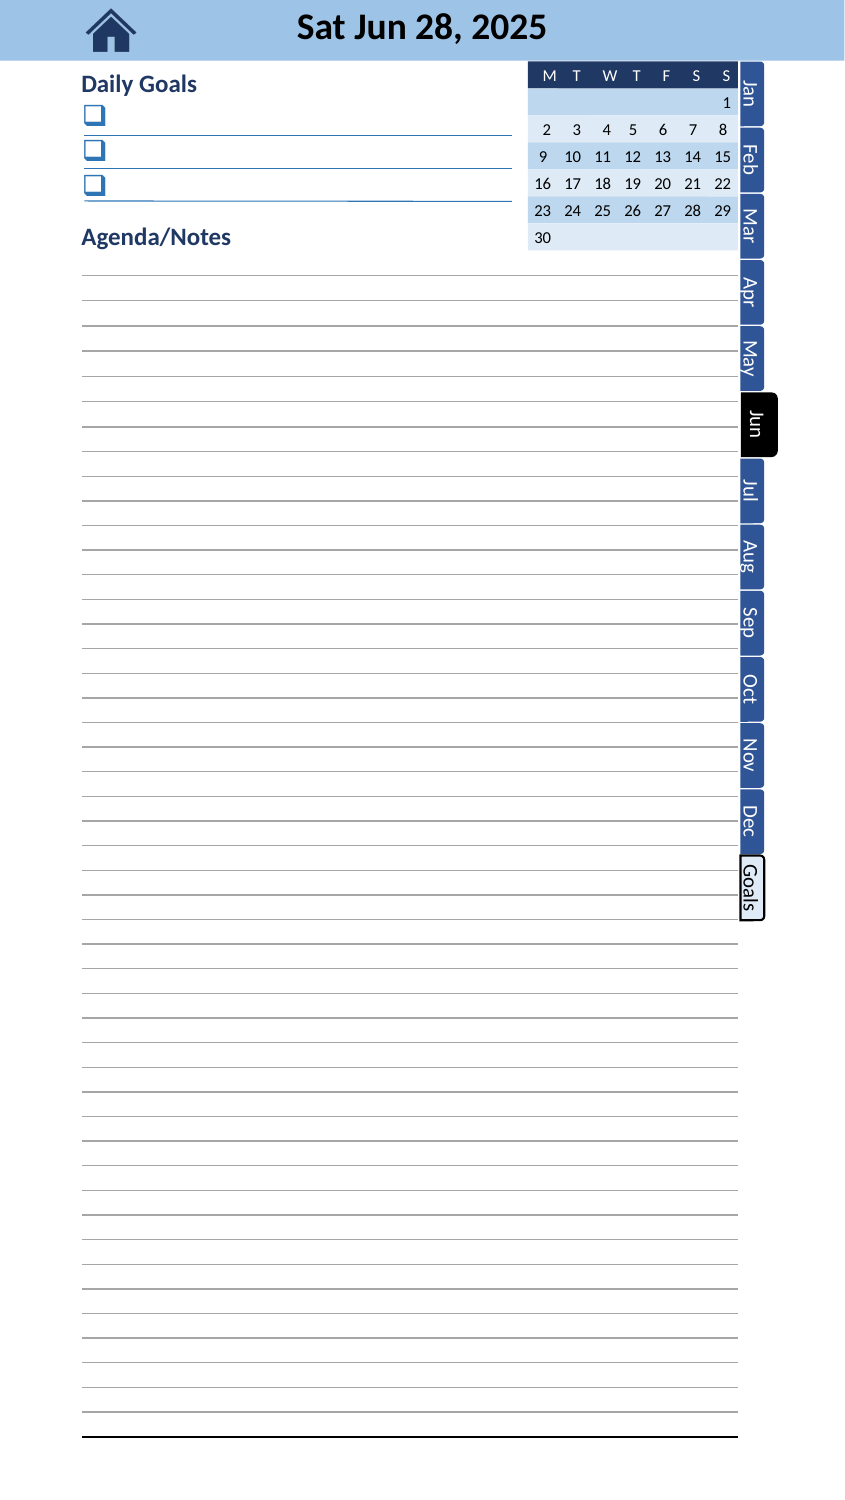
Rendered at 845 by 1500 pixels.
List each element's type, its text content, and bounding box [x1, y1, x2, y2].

picture [82, 1, 140, 59]
list Sat Jun 28, 2025 [190, 0, 655, 61]
